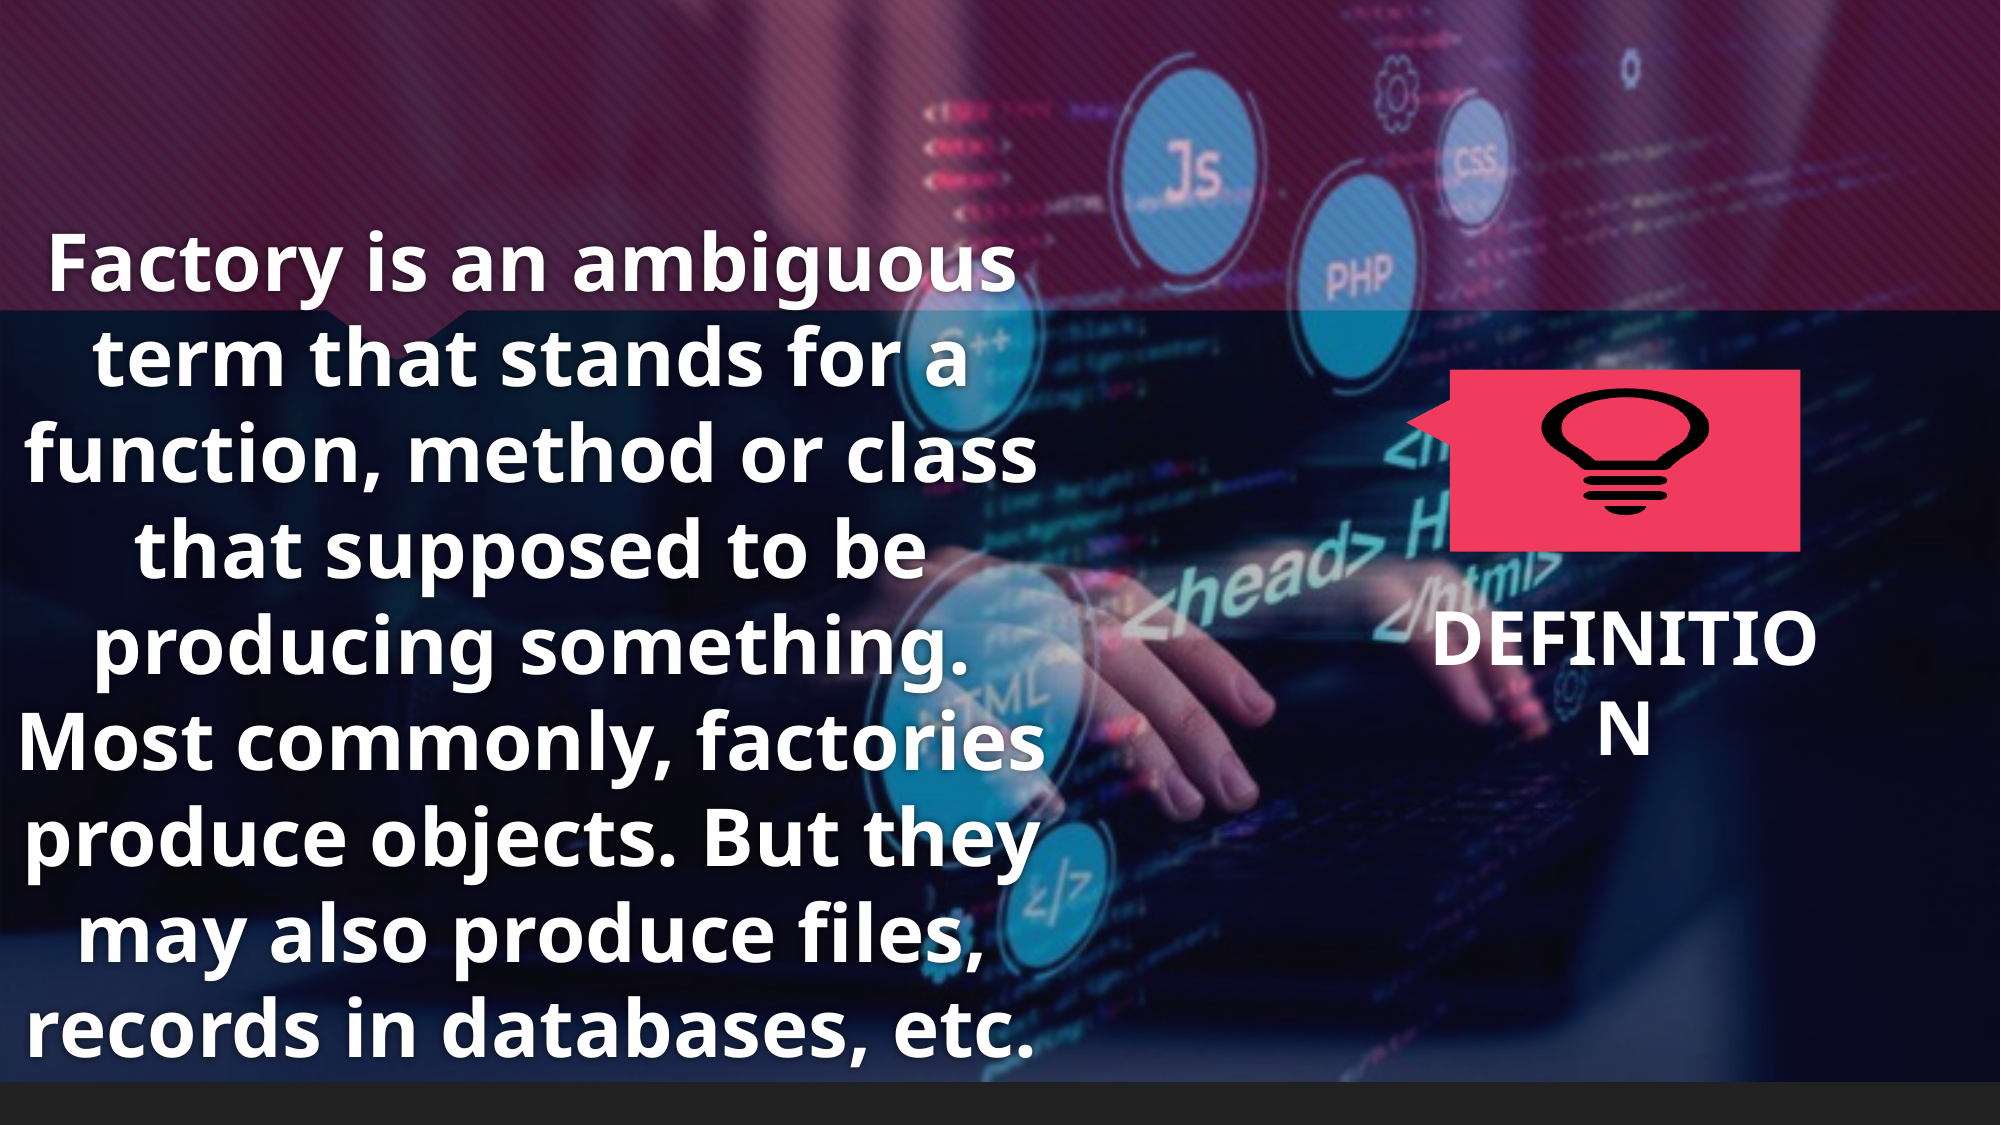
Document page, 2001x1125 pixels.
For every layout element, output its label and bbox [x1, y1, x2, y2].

picture [0, 0, 2000, 1082]
list [1302, 369, 1949, 727]
